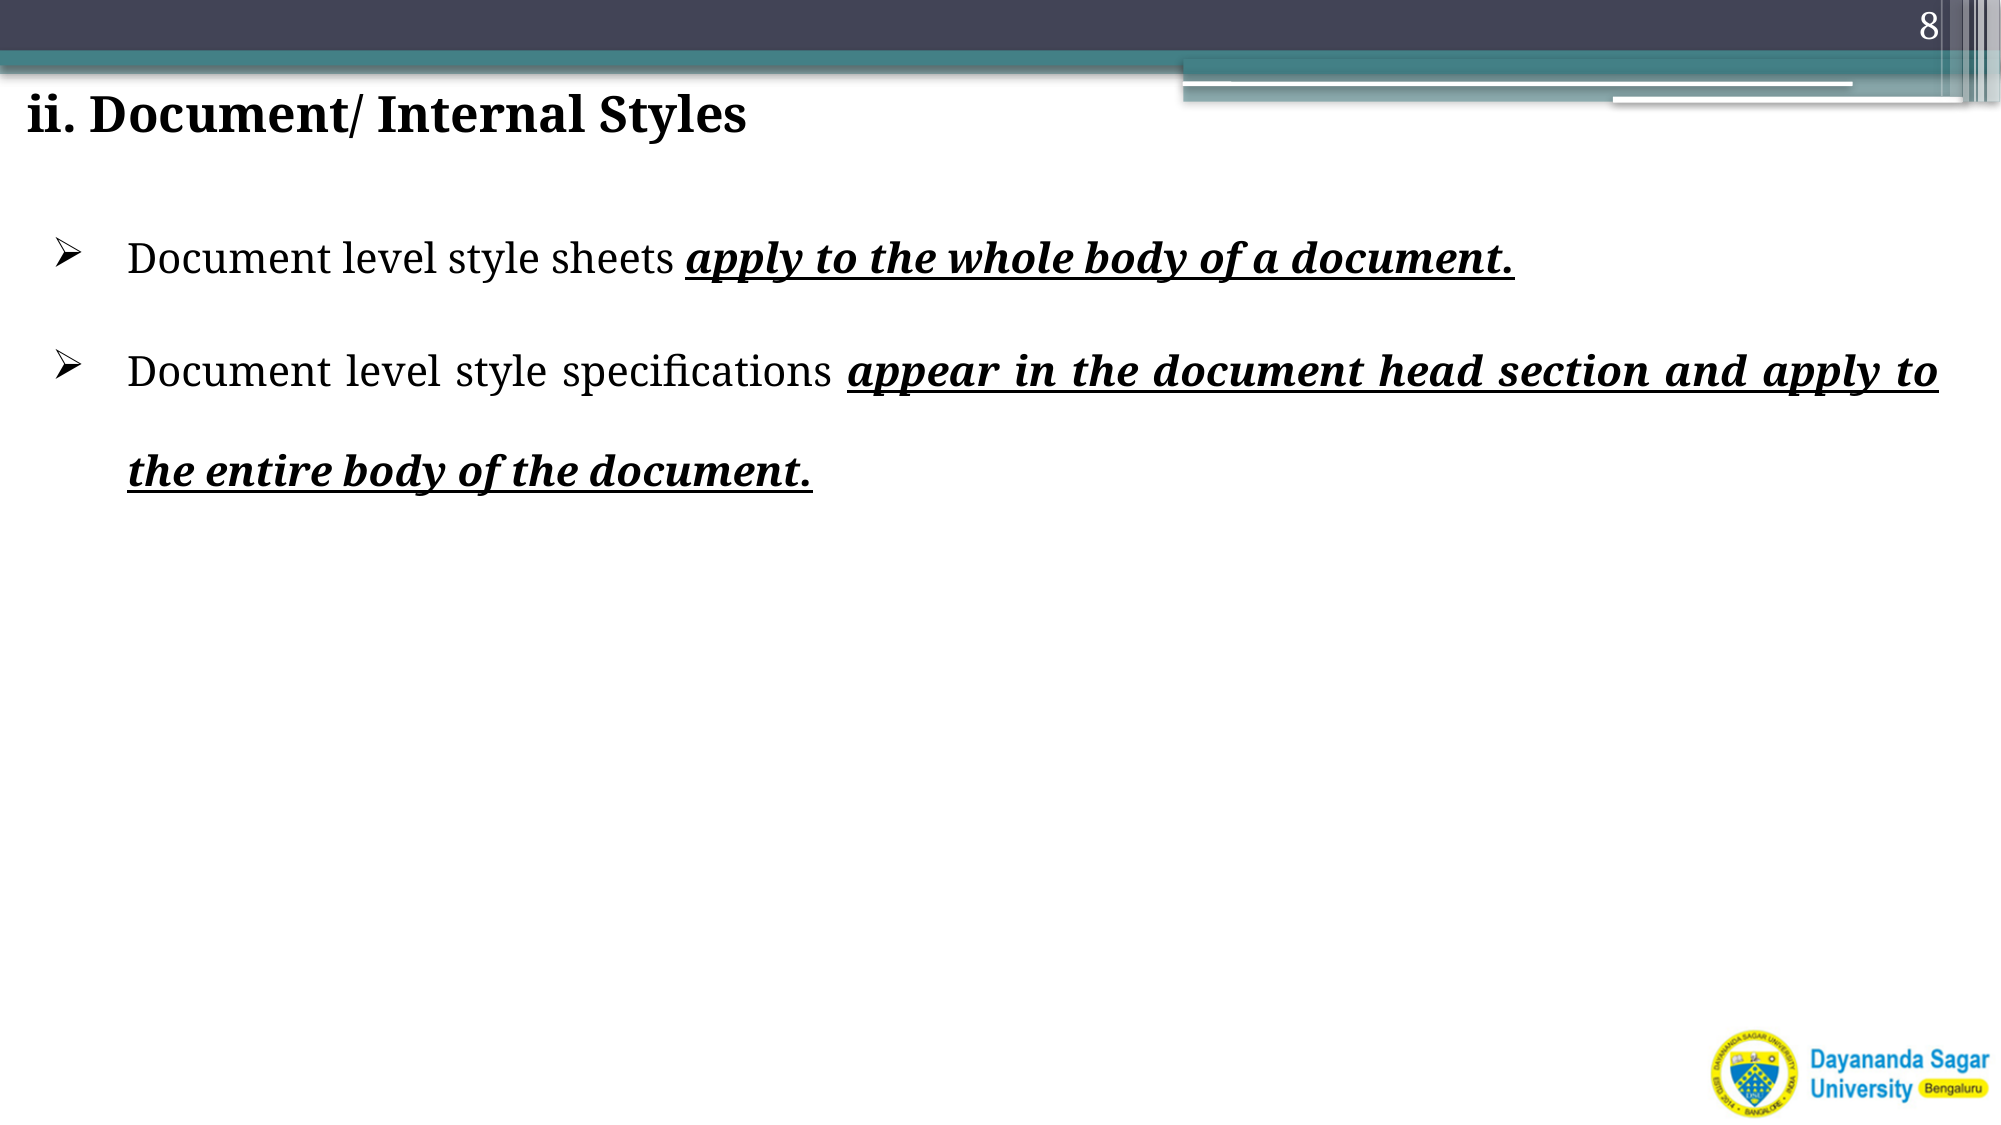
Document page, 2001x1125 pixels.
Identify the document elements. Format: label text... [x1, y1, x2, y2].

slide_number 8 [1788, 0, 1955, 61]
text_box Document level style sheets apply to the whole body of a document. Document level style specifications appear in the document head section and apply to the entire body of the document. [33, 174, 1959, 615]
picture [1707, 1021, 1996, 1125]
text_box ii. Document/ Internal Styles [12, 74, 1150, 150]
